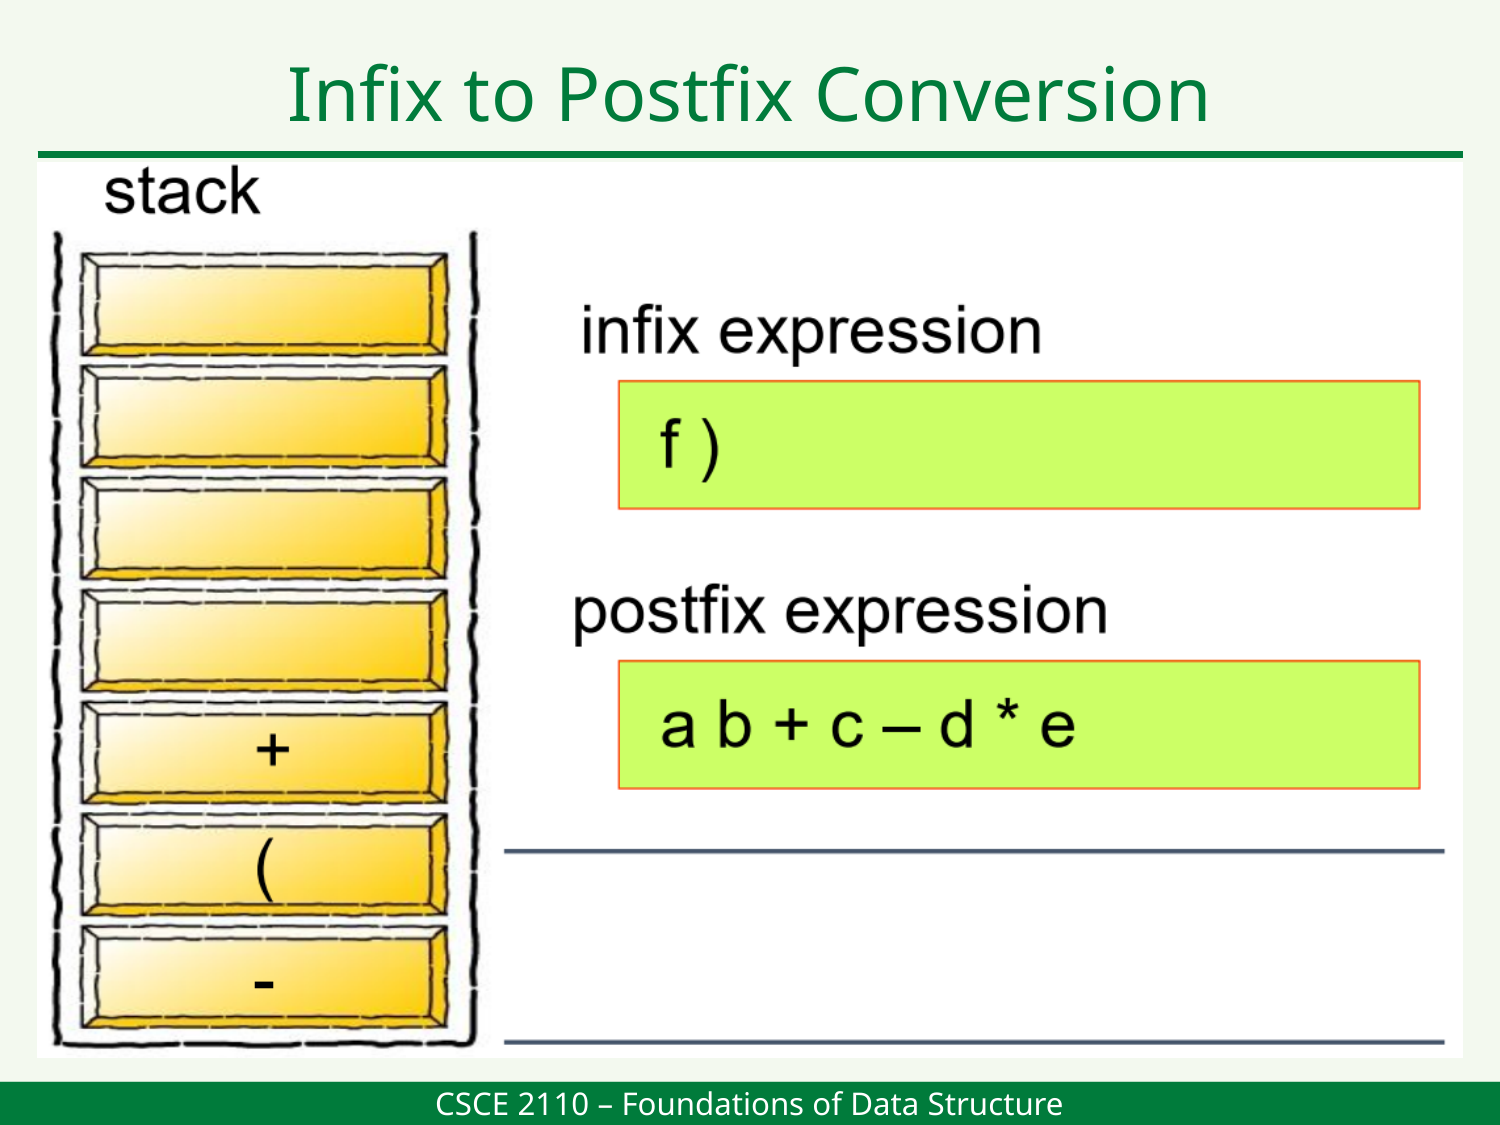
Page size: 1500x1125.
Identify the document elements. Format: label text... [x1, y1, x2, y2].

text_box Infix to Postfix Conversion [36, 27, 1463, 155]
picture [37, 162, 1463, 1058]
